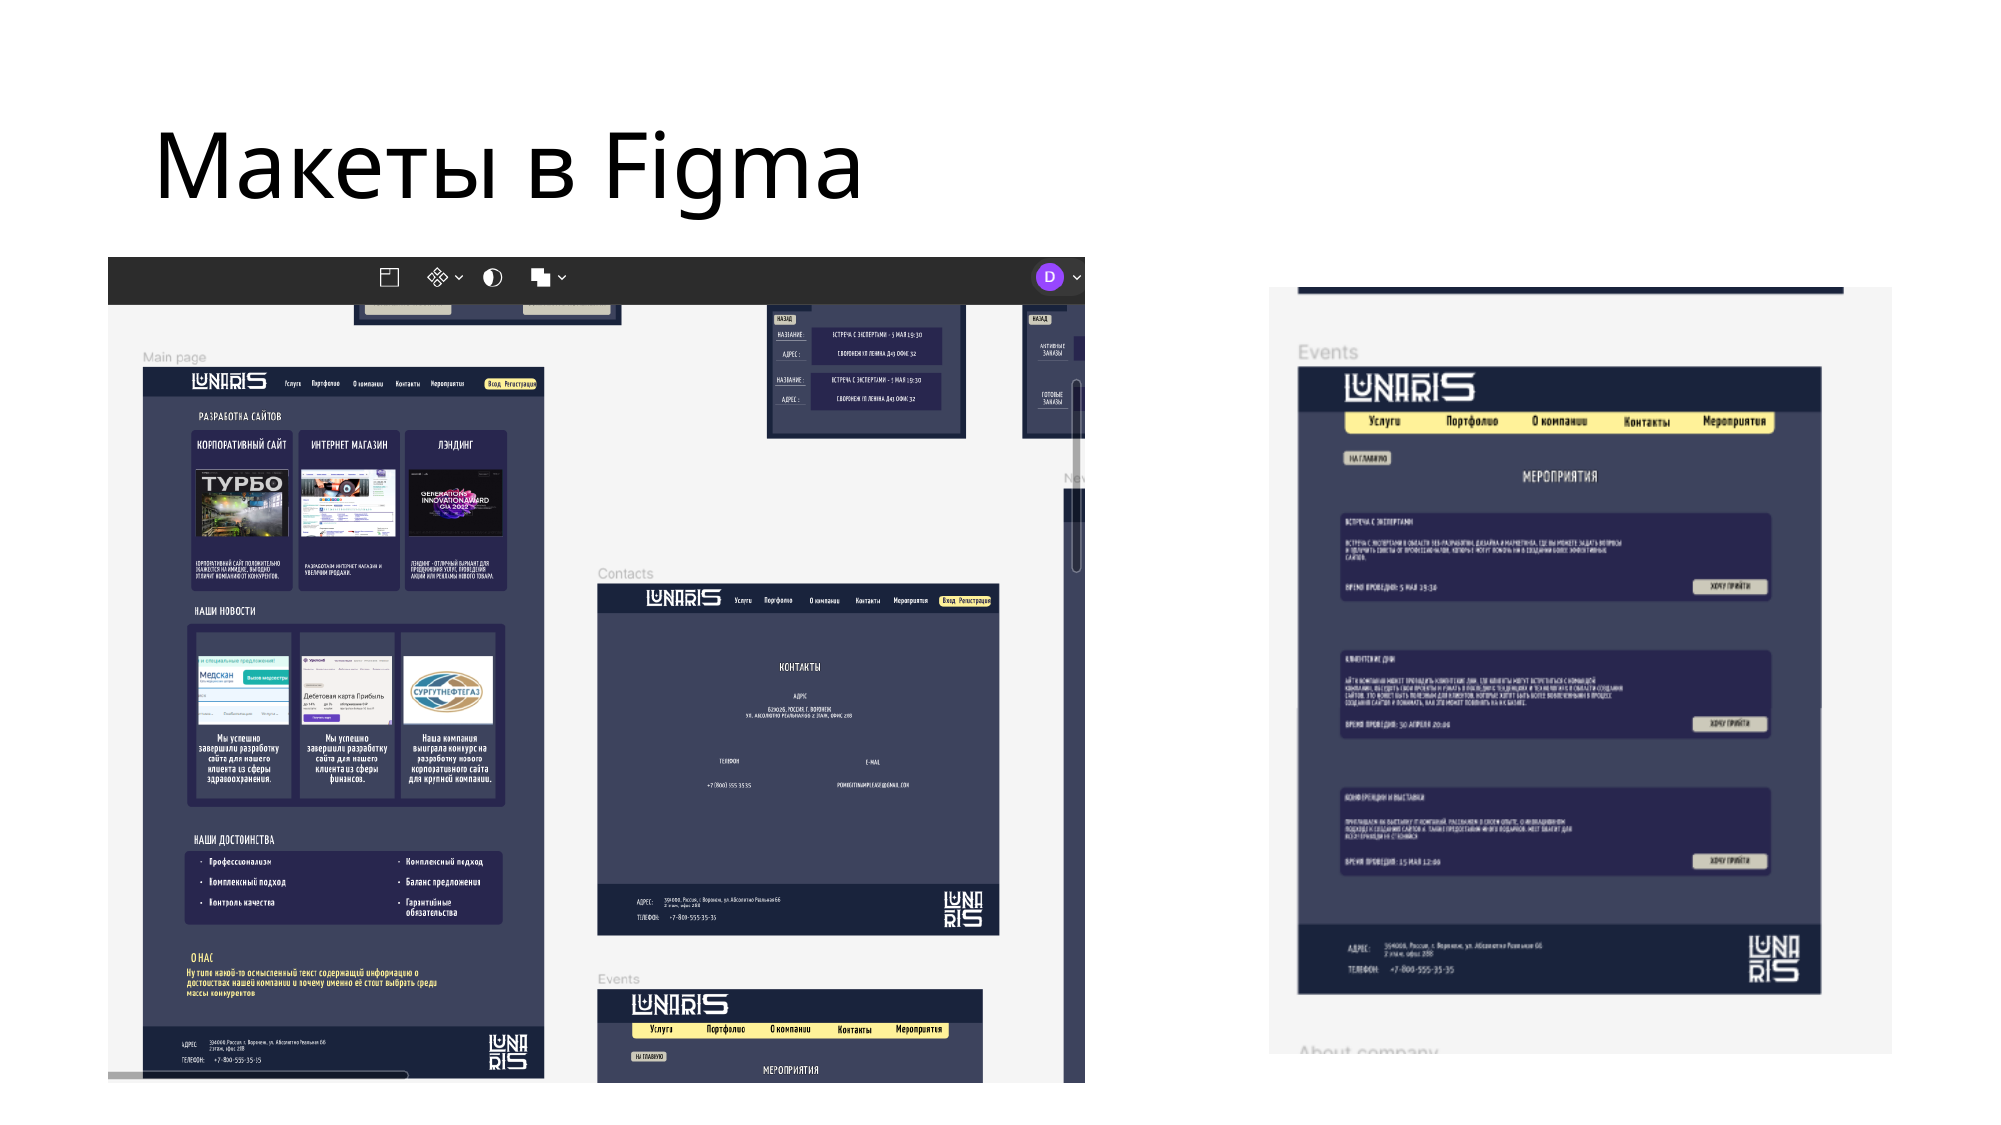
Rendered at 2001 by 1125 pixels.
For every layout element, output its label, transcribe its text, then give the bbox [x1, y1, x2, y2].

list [108, 257, 1085, 1083]
picture [1269, 287, 1892, 1054]
title Макеты в Figma [137, 59, 1863, 278]
